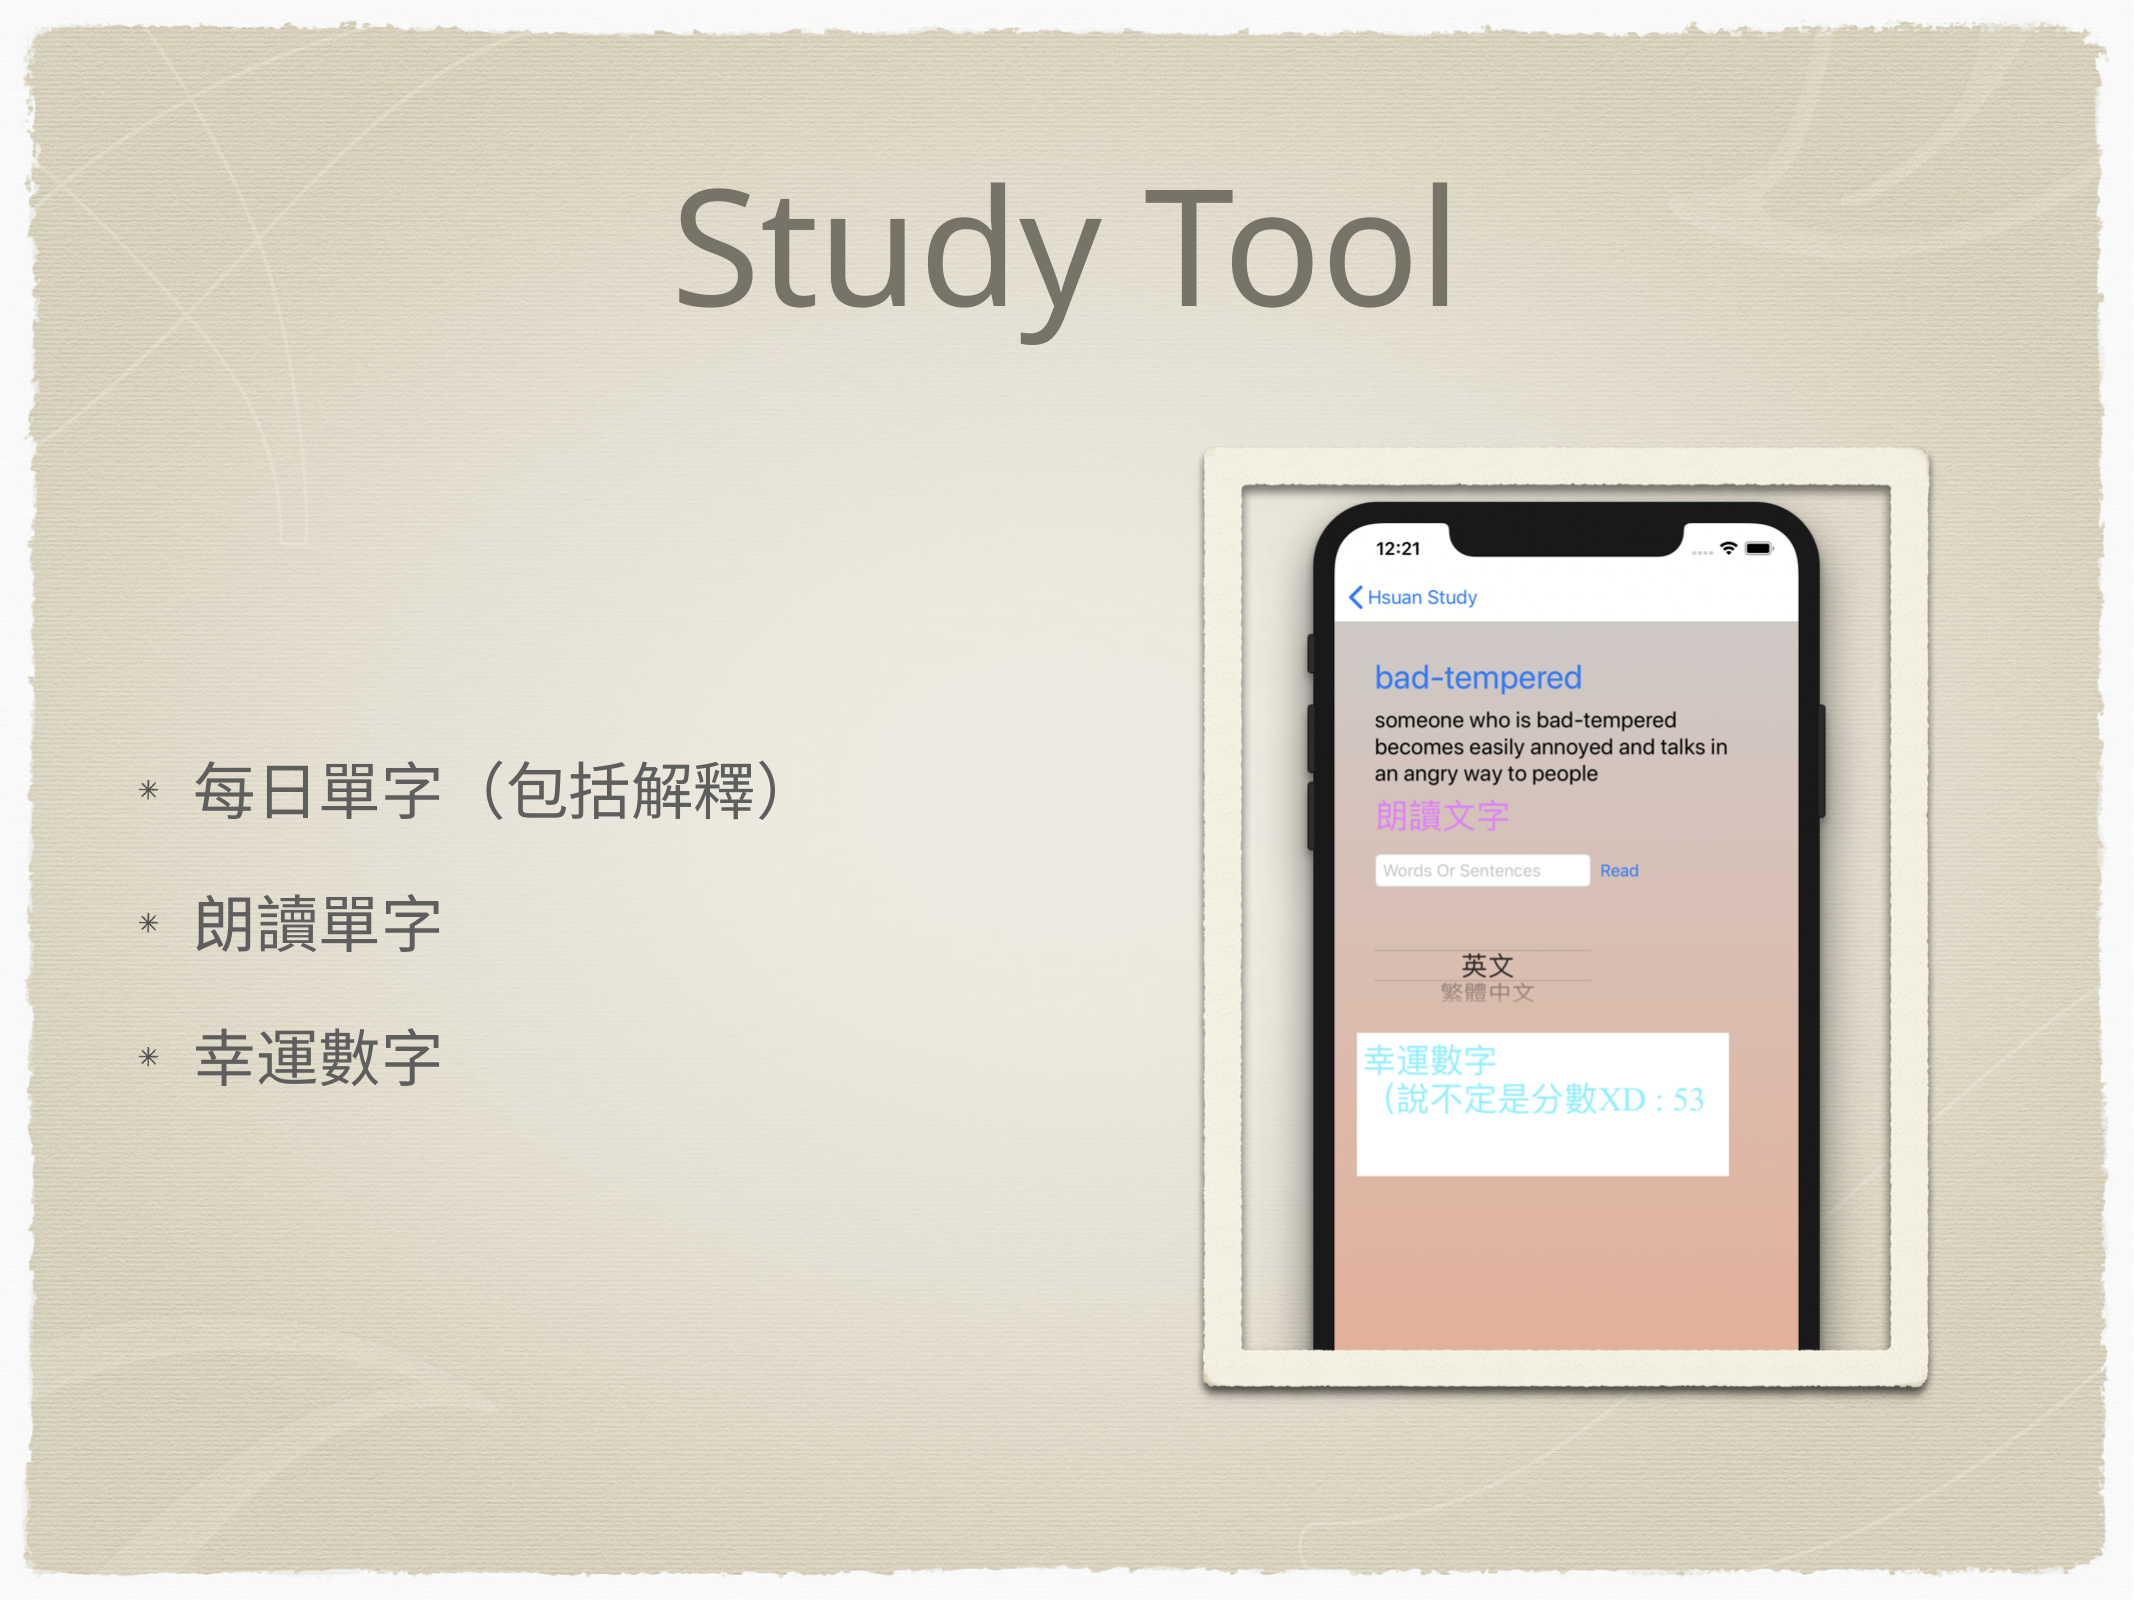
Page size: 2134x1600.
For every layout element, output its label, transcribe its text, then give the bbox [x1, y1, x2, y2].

picture [0, 0, 2134, 1600]
list 每日單字（包括解釋） 朗讀單字 幸運數字 [128, 453, 1030, 1393]
title Study Tool [128, 41, 2005, 443]
